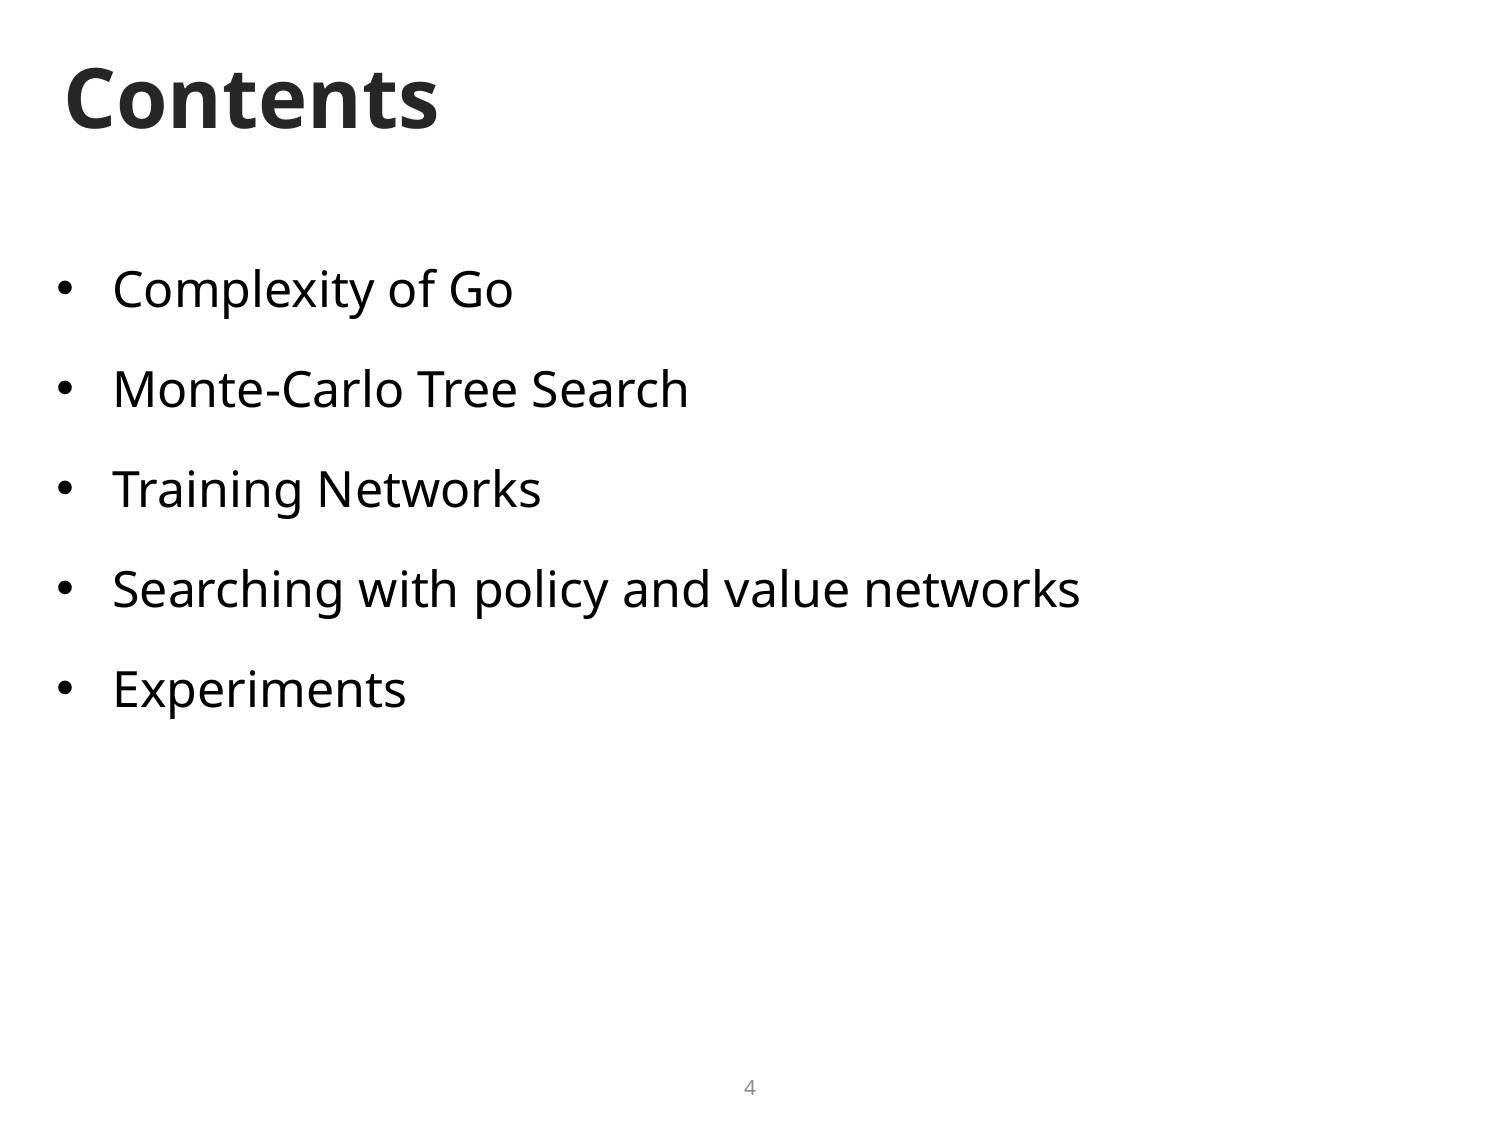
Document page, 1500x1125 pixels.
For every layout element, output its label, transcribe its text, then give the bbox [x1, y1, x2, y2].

title Contents [48, 41, 1456, 149]
list Complexity of Go Monte-Carlo Tree Search Training Networks Searching with policy and value networks Experiments [41, 219, 1467, 963]
slide_number 4 [575, 1058, 925, 1119]
